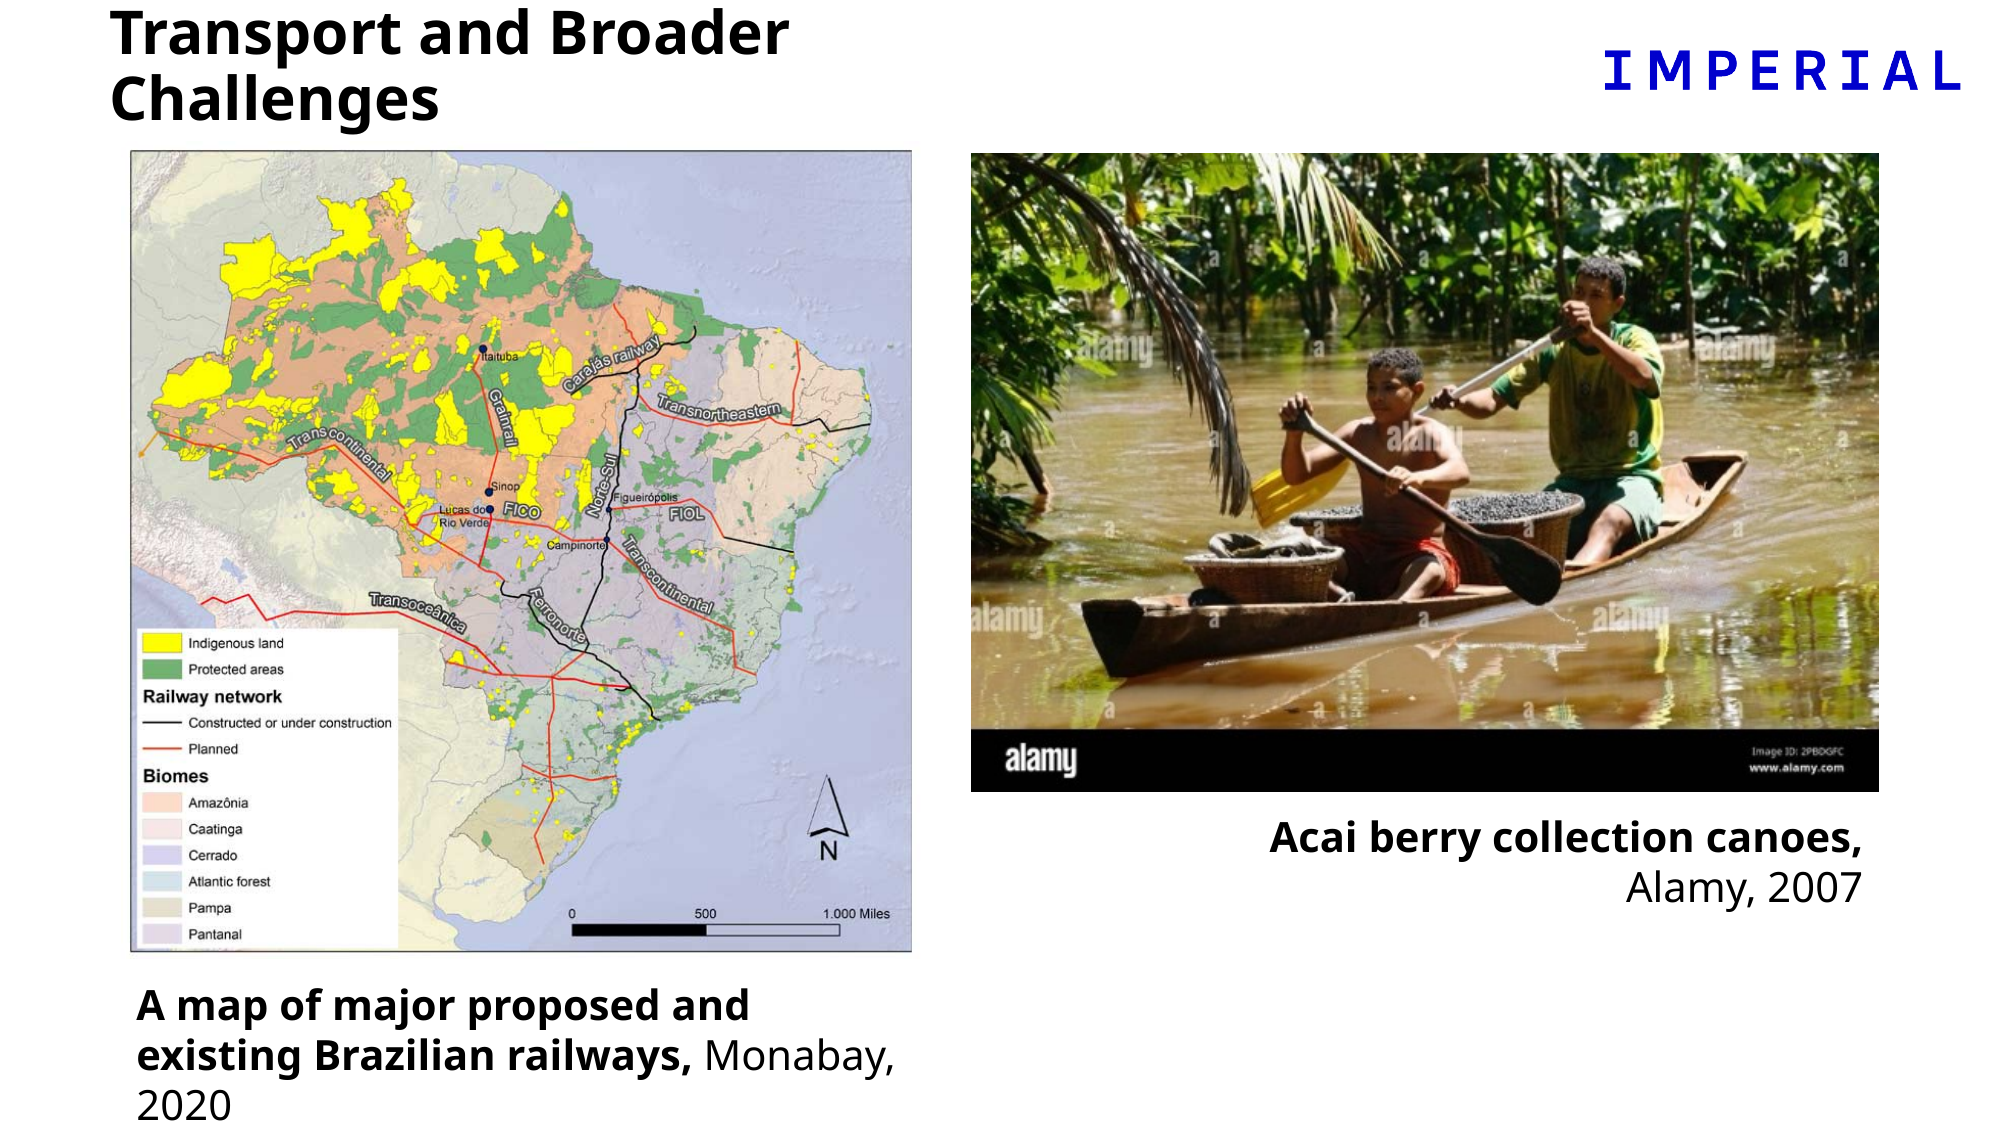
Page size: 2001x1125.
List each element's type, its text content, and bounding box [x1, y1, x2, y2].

picture [1585, 23, 1974, 112]
picture [970, 152, 1879, 792]
text_box Acai berry collection canoes, Alamy, 2007 [971, 803, 1879, 918]
text_box A map of major proposed and existing Brazilian railways, Monabay, 2020 [121, 971, 922, 1125]
title Transport and Broader Challenges [94, 0, 1111, 142]
picture [121, 140, 923, 959]
